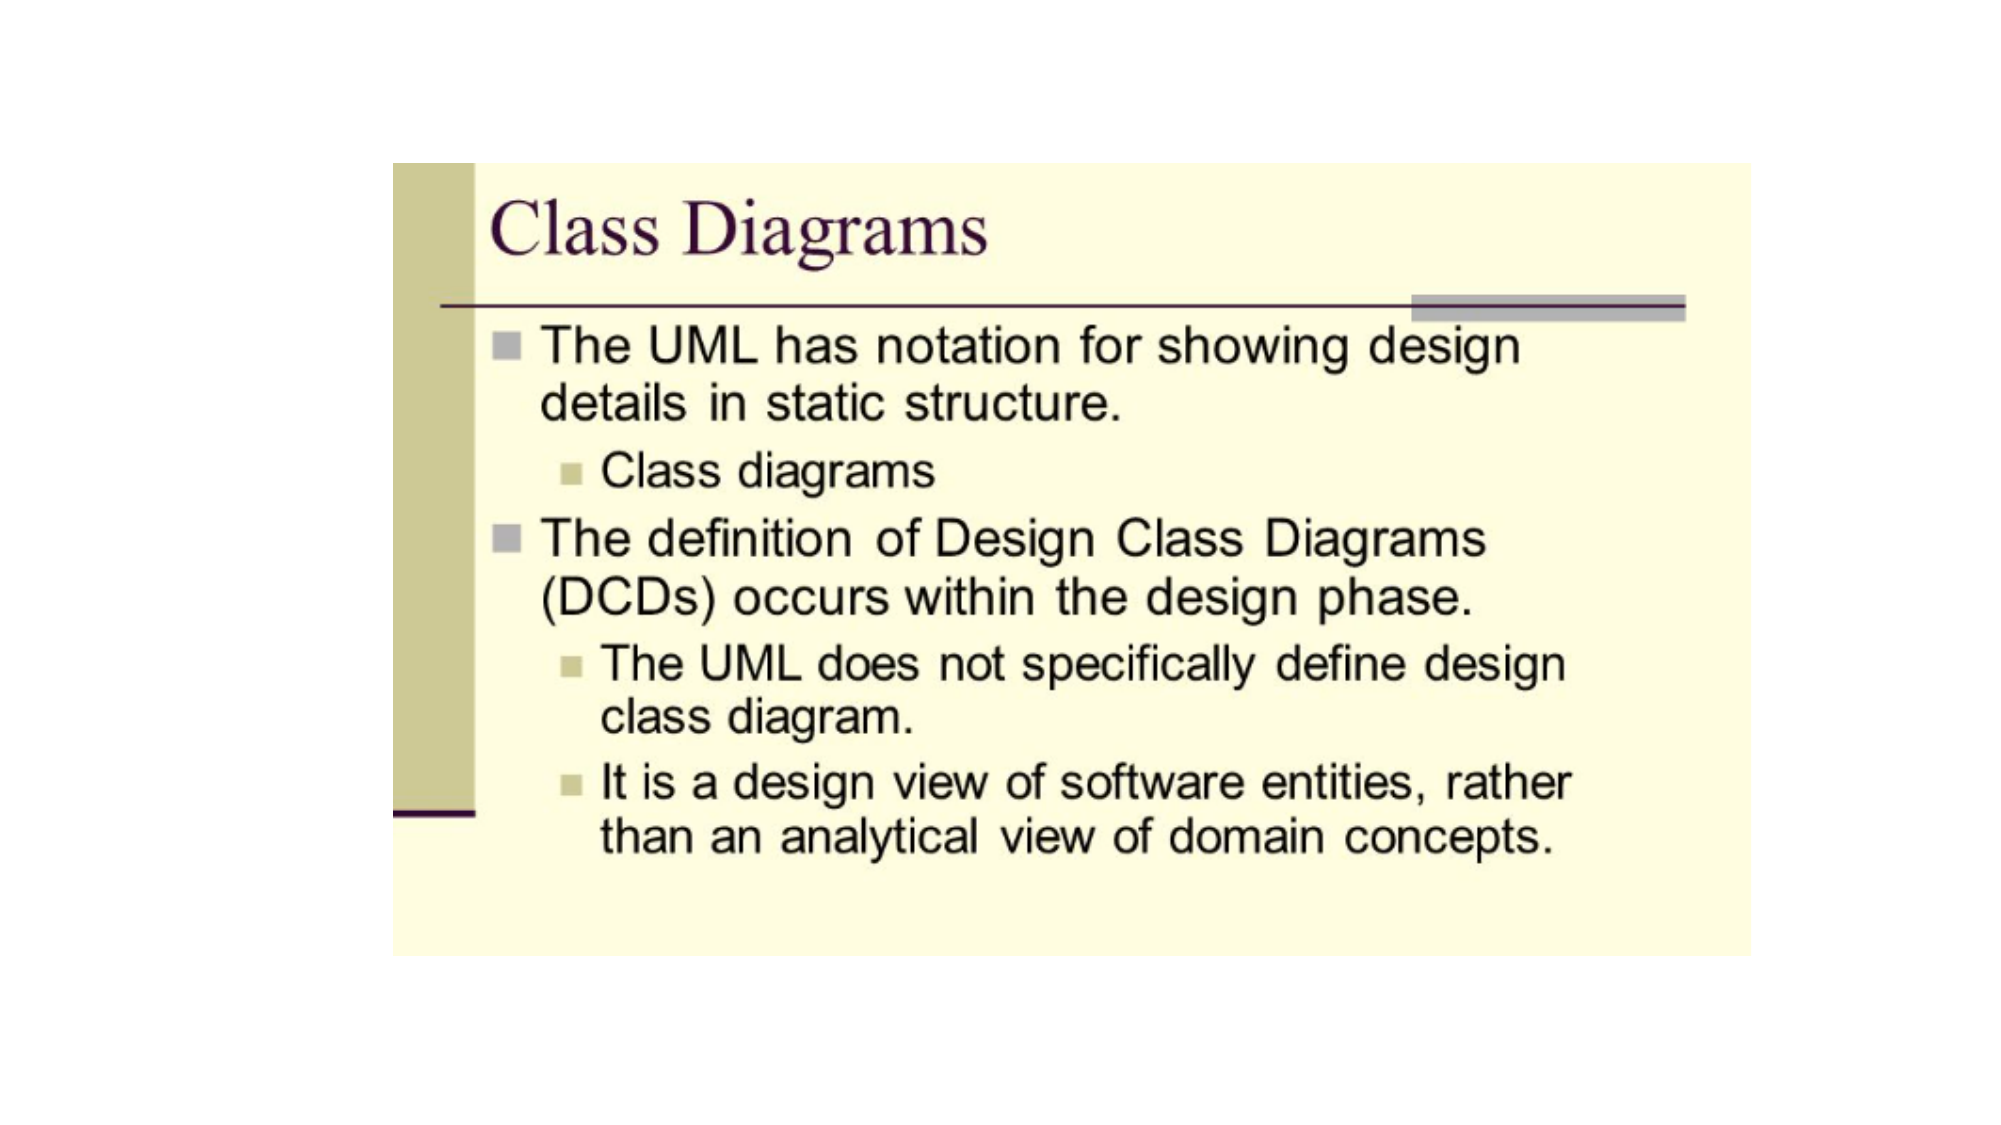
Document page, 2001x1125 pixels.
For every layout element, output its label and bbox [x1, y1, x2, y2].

list [393, 163, 1752, 956]
